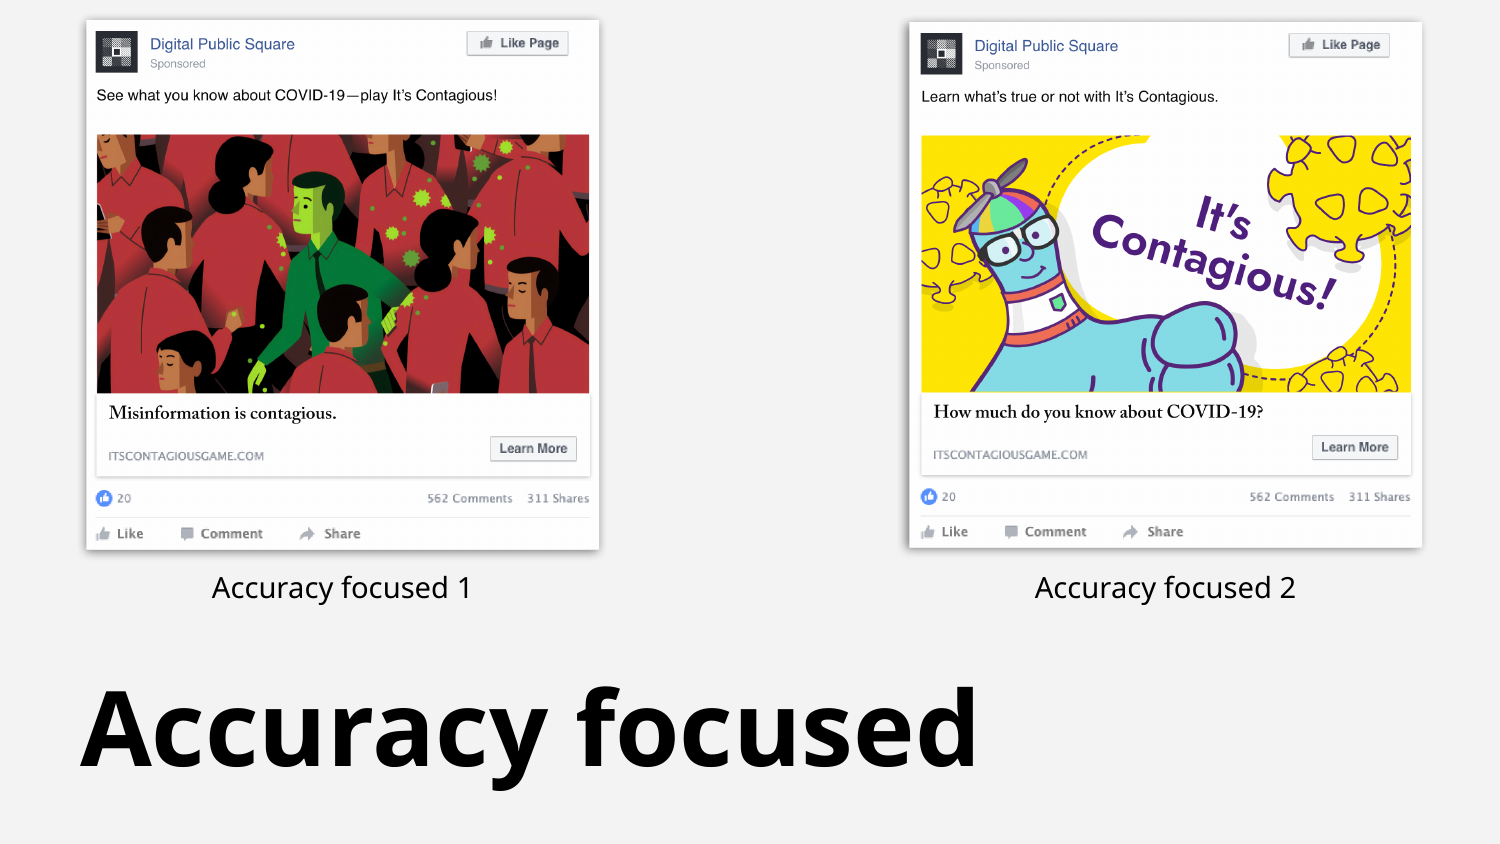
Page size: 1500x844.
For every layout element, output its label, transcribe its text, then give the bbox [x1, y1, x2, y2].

picture [86, 19, 600, 550]
title Accuracy focused [64, 542, 1014, 802]
text_box Accuracy focused 1 [86, 557, 600, 629]
picture [908, 22, 1423, 548]
text_box Accuracy focused 2 [909, 554, 1422, 629]
